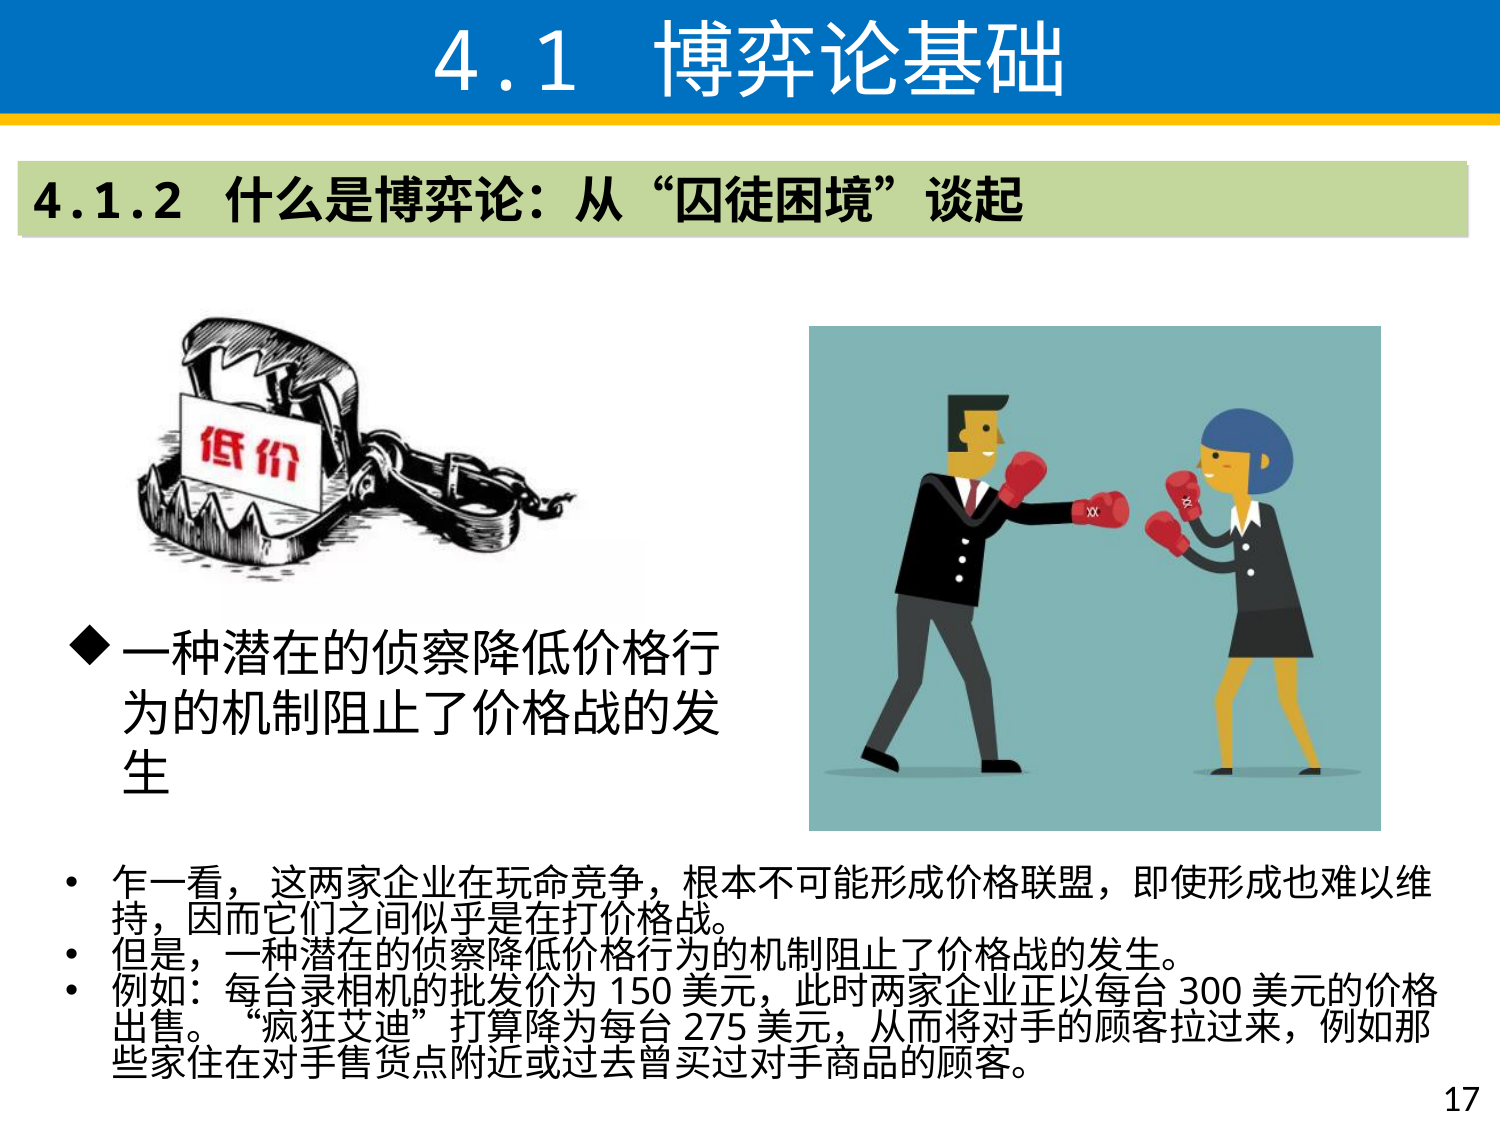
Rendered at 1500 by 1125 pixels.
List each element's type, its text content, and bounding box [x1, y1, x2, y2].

text_box 乍一看， 这两家企业在玩命竞争，根本不可能形成价格联盟，即使形成也难以维持，因而它们之间似乎是在打价格战。 但是，一种潜在的侦察降低价格行为的机制阻止了价格战的发生。 例如：每台录相机的批发价为150美元，此时两家企业正以每台300美元的价格出售。“疯狂艾迪”打算降为每台275美元，从而将对手的顾客拉过来，例如那些家住在对手售货点附近或过去曾买过对手商品的顾客。 [50, 860, 1467, 1092]
text_box 17 [1427, 1066, 1499, 1125]
picture [52, 266, 645, 624]
text_box 一种潜在的侦察降低价格行为的机制阻止了价格战的发生 [50, 614, 743, 809]
text_box [228, 326, 1422, 858]
picture [809, 326, 1382, 831]
title 4.1 博弈论基础 [0, 0, 1500, 114]
text_box 4.1.2 什么是博弈论：从“囚徒困境”谈起 [17, 160, 1467, 236]
